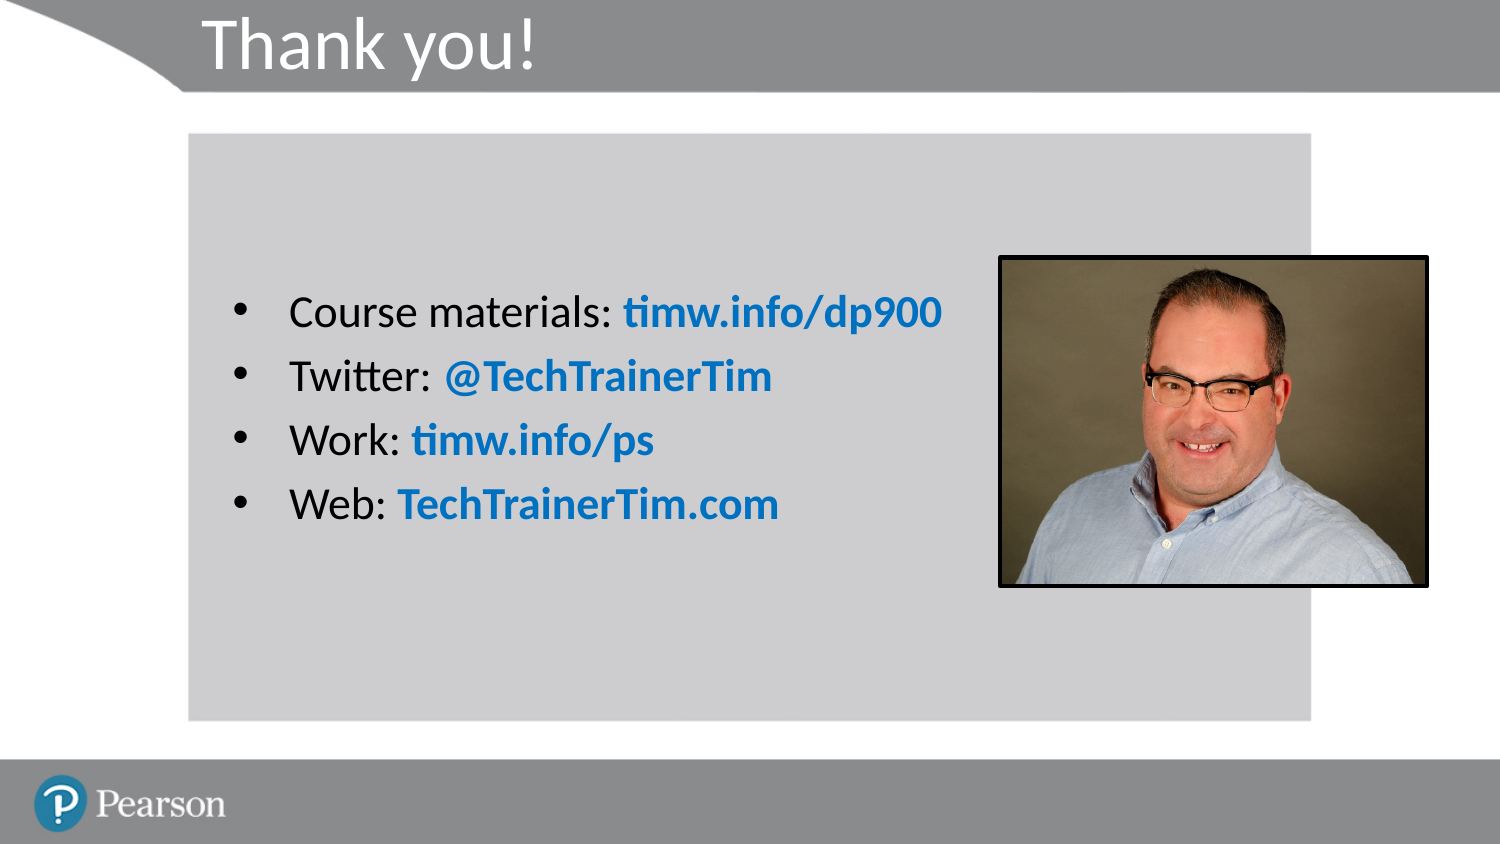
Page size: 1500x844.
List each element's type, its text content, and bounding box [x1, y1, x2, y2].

title Thank you! [186, 0, 1425, 79]
picture [0, 0, 1500, 844]
list Course materials: timw.info/dp900 Twitter: @TechTrainerTim Work: timw.info/ps Web: TechTrainerTim.com [217, 273, 1311, 697]
